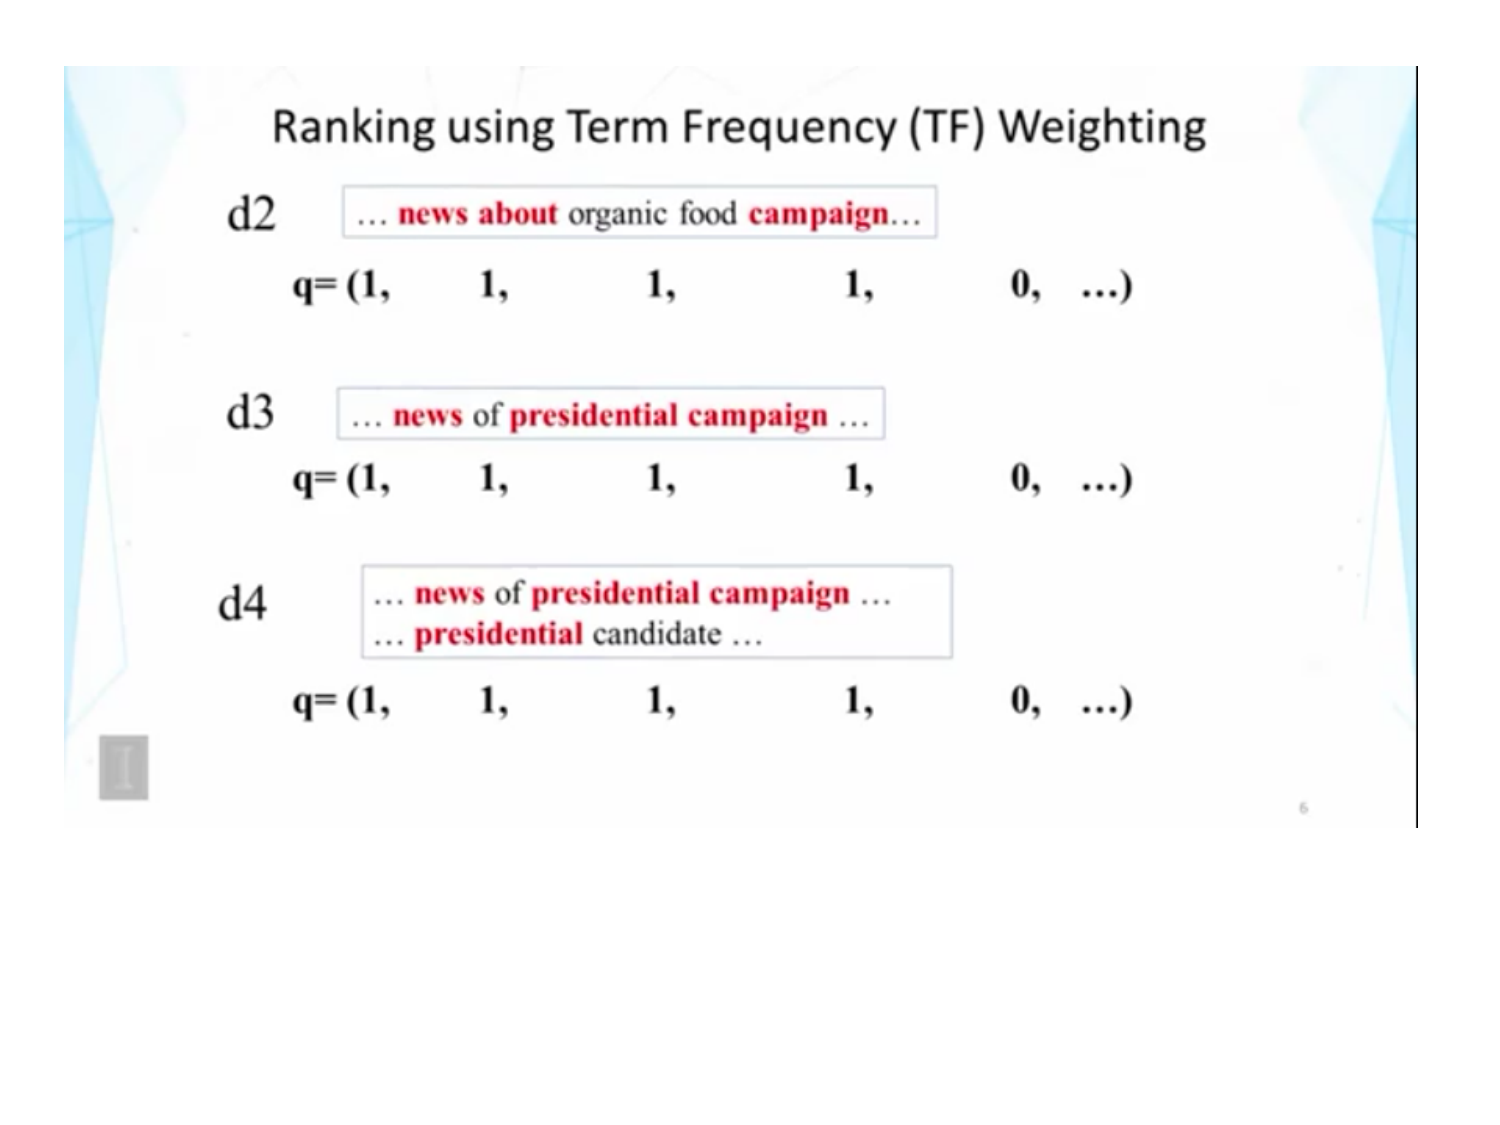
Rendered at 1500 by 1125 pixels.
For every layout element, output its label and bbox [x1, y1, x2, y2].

picture [64, 66, 1419, 828]
